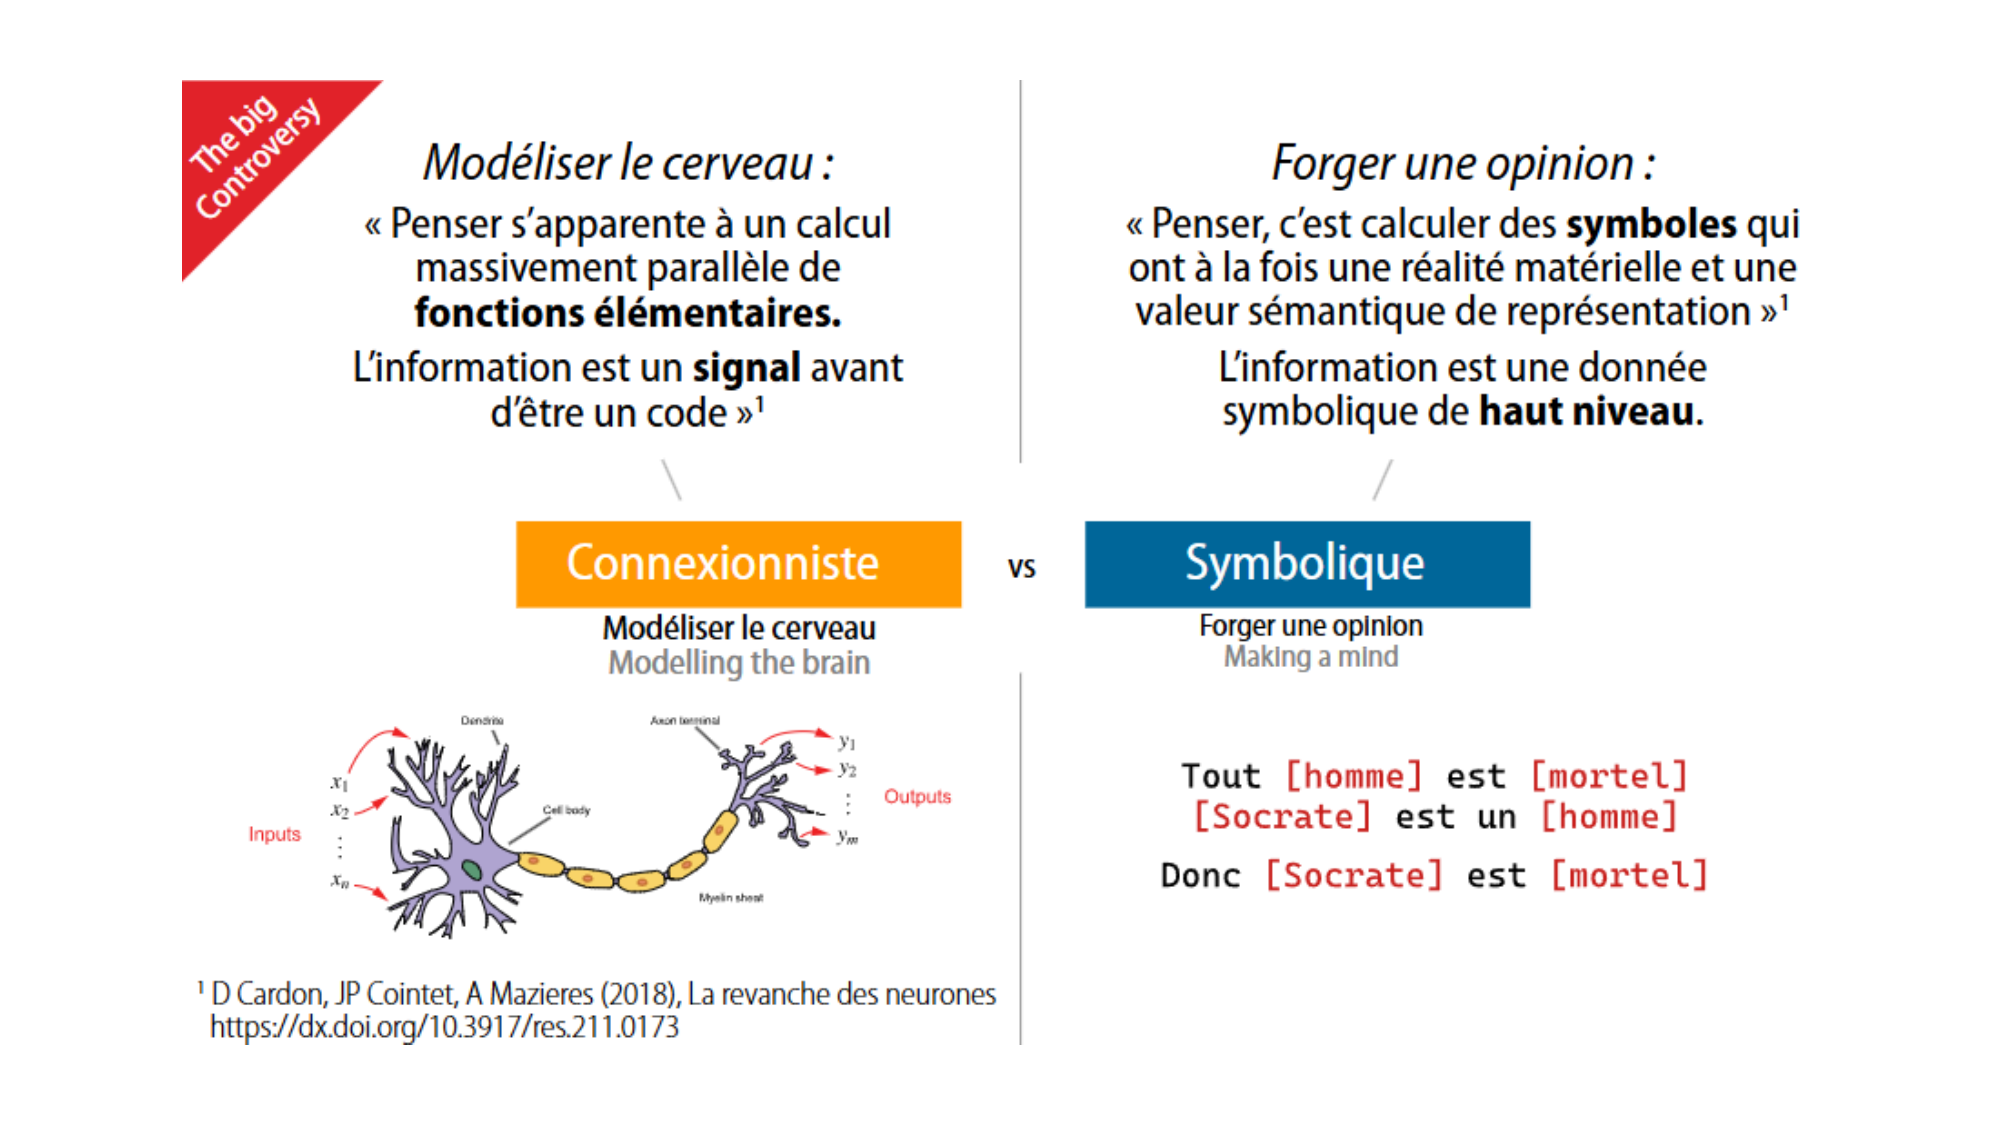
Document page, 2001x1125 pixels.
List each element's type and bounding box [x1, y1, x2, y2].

list [181, 79, 1819, 1046]
